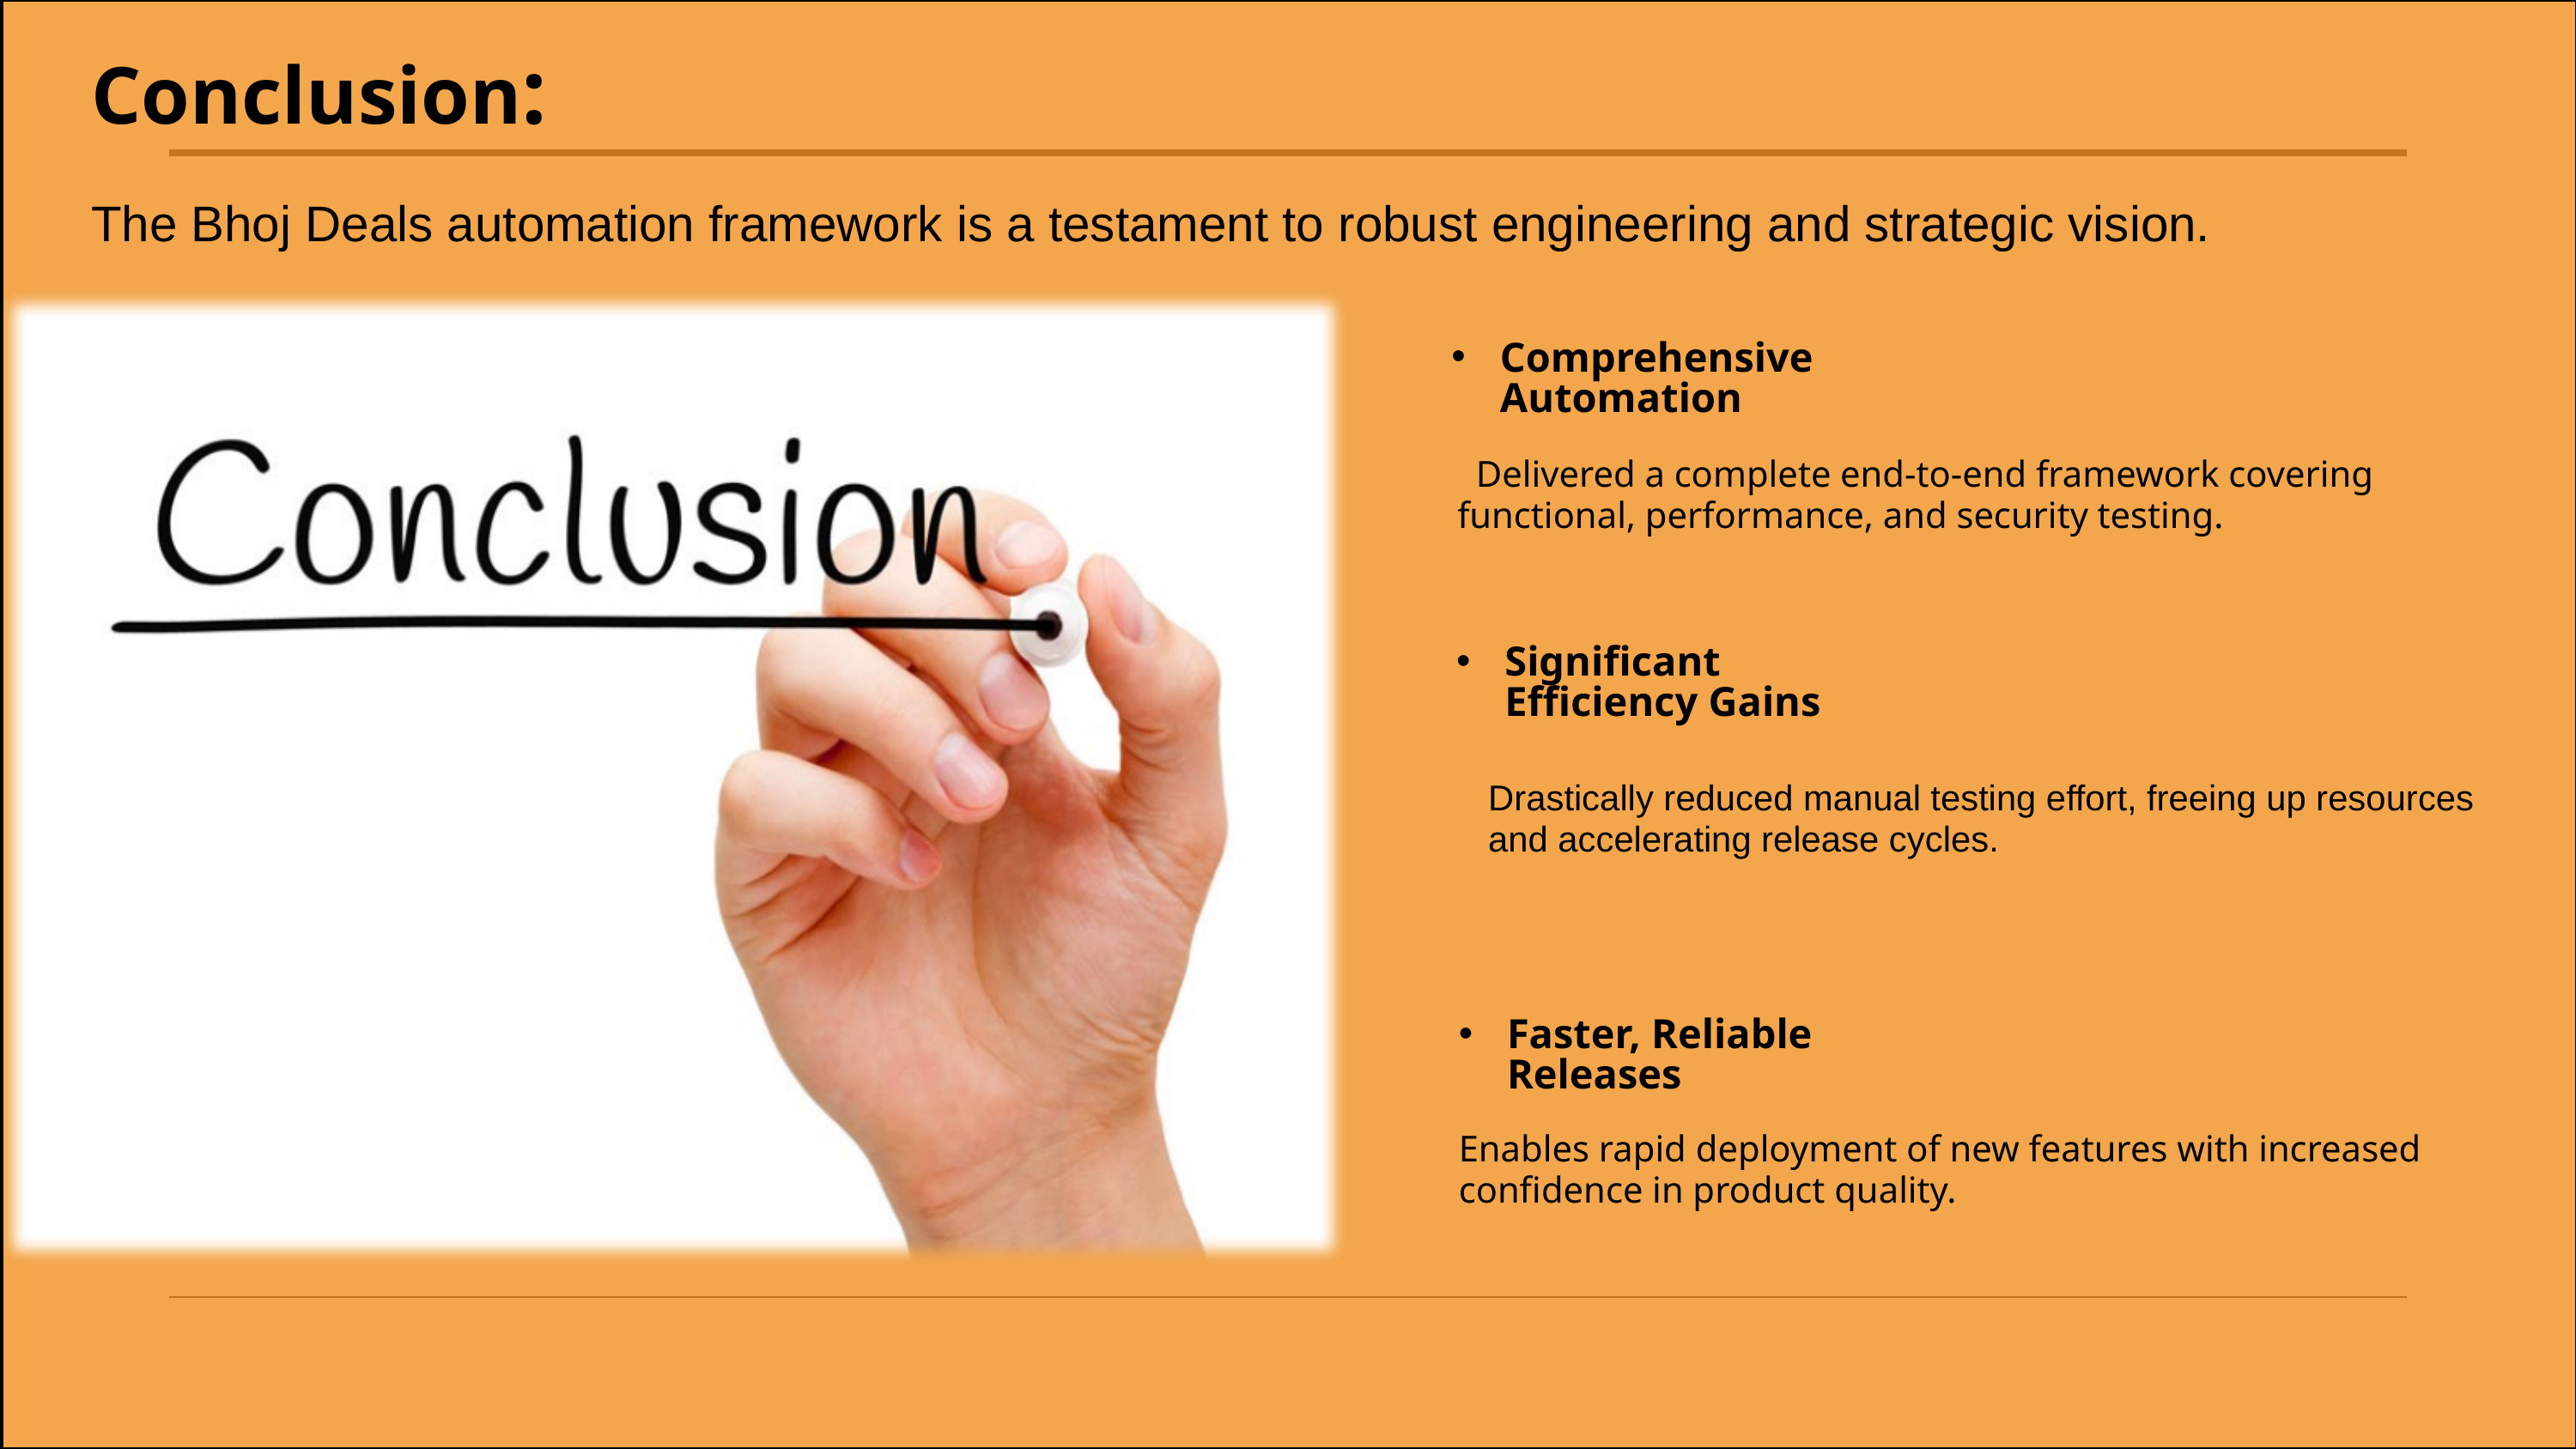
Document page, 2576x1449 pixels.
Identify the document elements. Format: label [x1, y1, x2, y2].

text_box [0, 0, 2576, 1449]
picture [0, 290, 1348, 1265]
